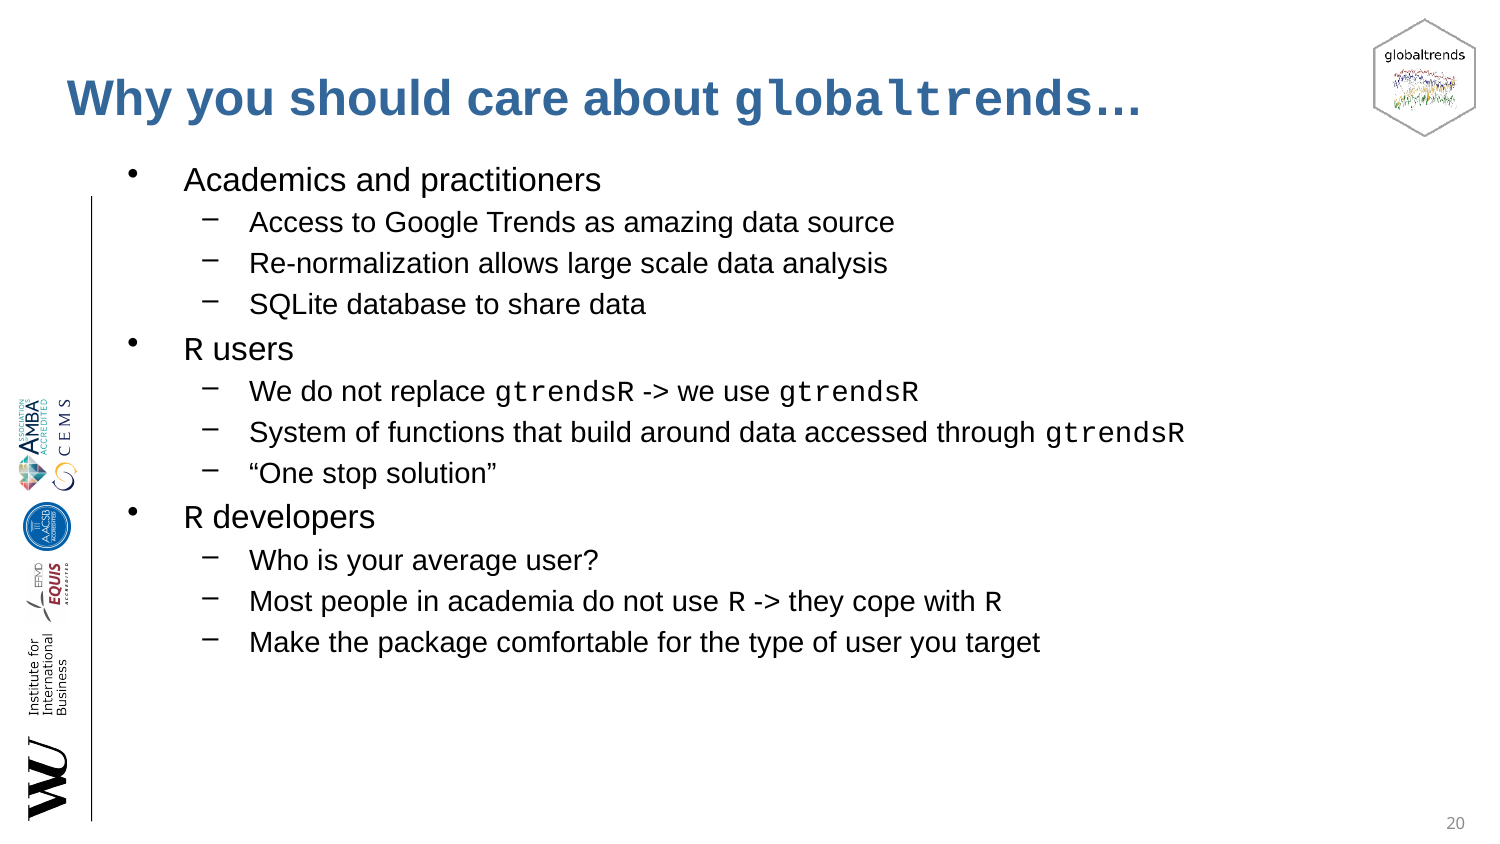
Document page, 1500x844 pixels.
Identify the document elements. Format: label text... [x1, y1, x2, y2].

picture [23, 502, 71, 551]
slide_number 20 [1411, 806, 1500, 843]
picture [1373, 18, 1477, 138]
picture [52, 399, 78, 492]
picture [27, 564, 68, 622]
picture [16, 399, 49, 492]
list Academics and practitioners Access to Google Trends as amazing data source Re-normalization allows large scale data analysis SQLite database to share data R users We do not replace gtrendsR -> we use gtrendsR System of functions that build around data accessed through gtrendsR “One stop solution” R developers Who is your average user? Most people in academia do not use R -> they cope with R Make the package comfortable for the type of user you target [111, 149, 1476, 732]
title Why you should care about globaltrends… [52, 67, 1368, 124]
picture [29, 635, 67, 821]
